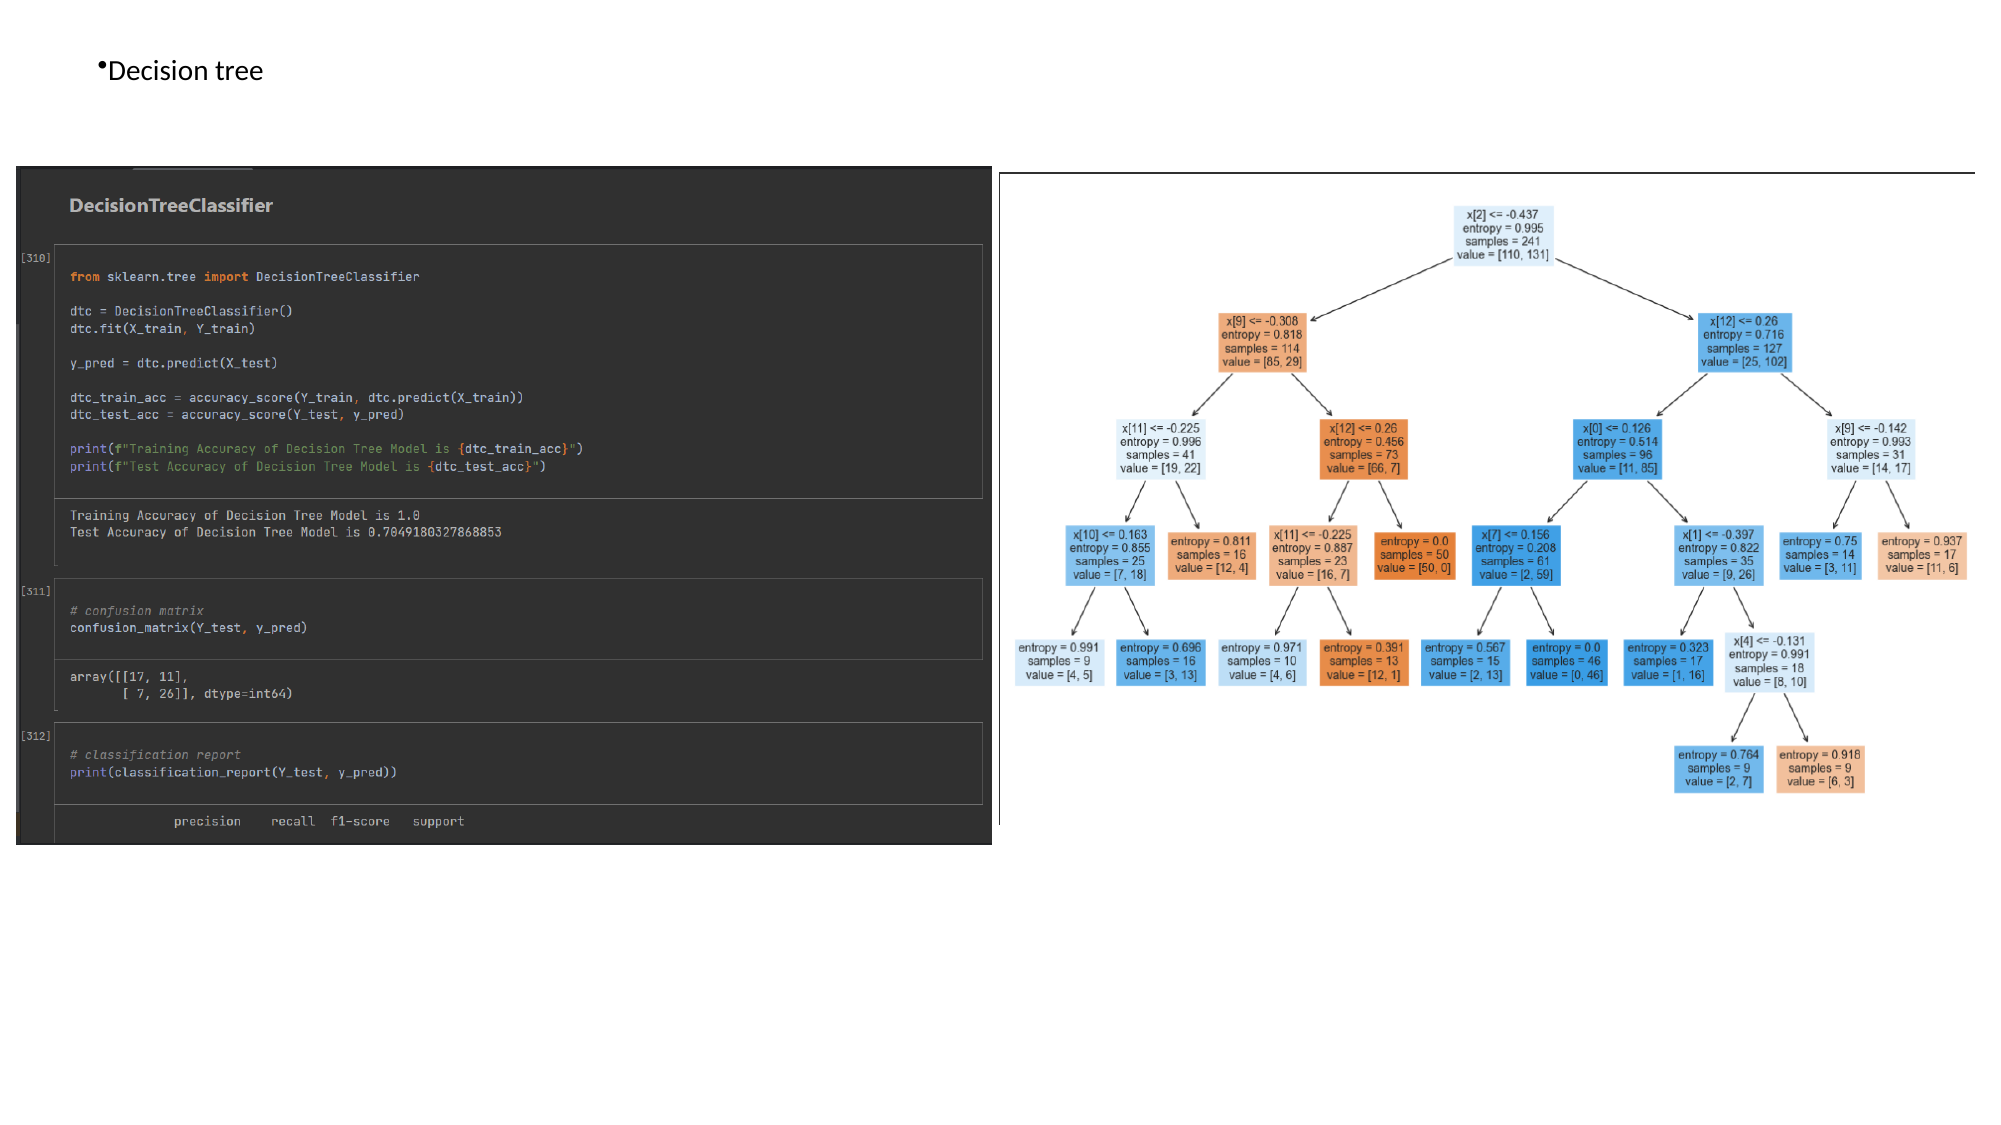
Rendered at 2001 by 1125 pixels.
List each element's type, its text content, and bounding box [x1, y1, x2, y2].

picture [999, 172, 1975, 825]
text_box Decision tree [82, 43, 723, 139]
text_box [992, 211, 999, 315]
picture [16, 166, 992, 845]
